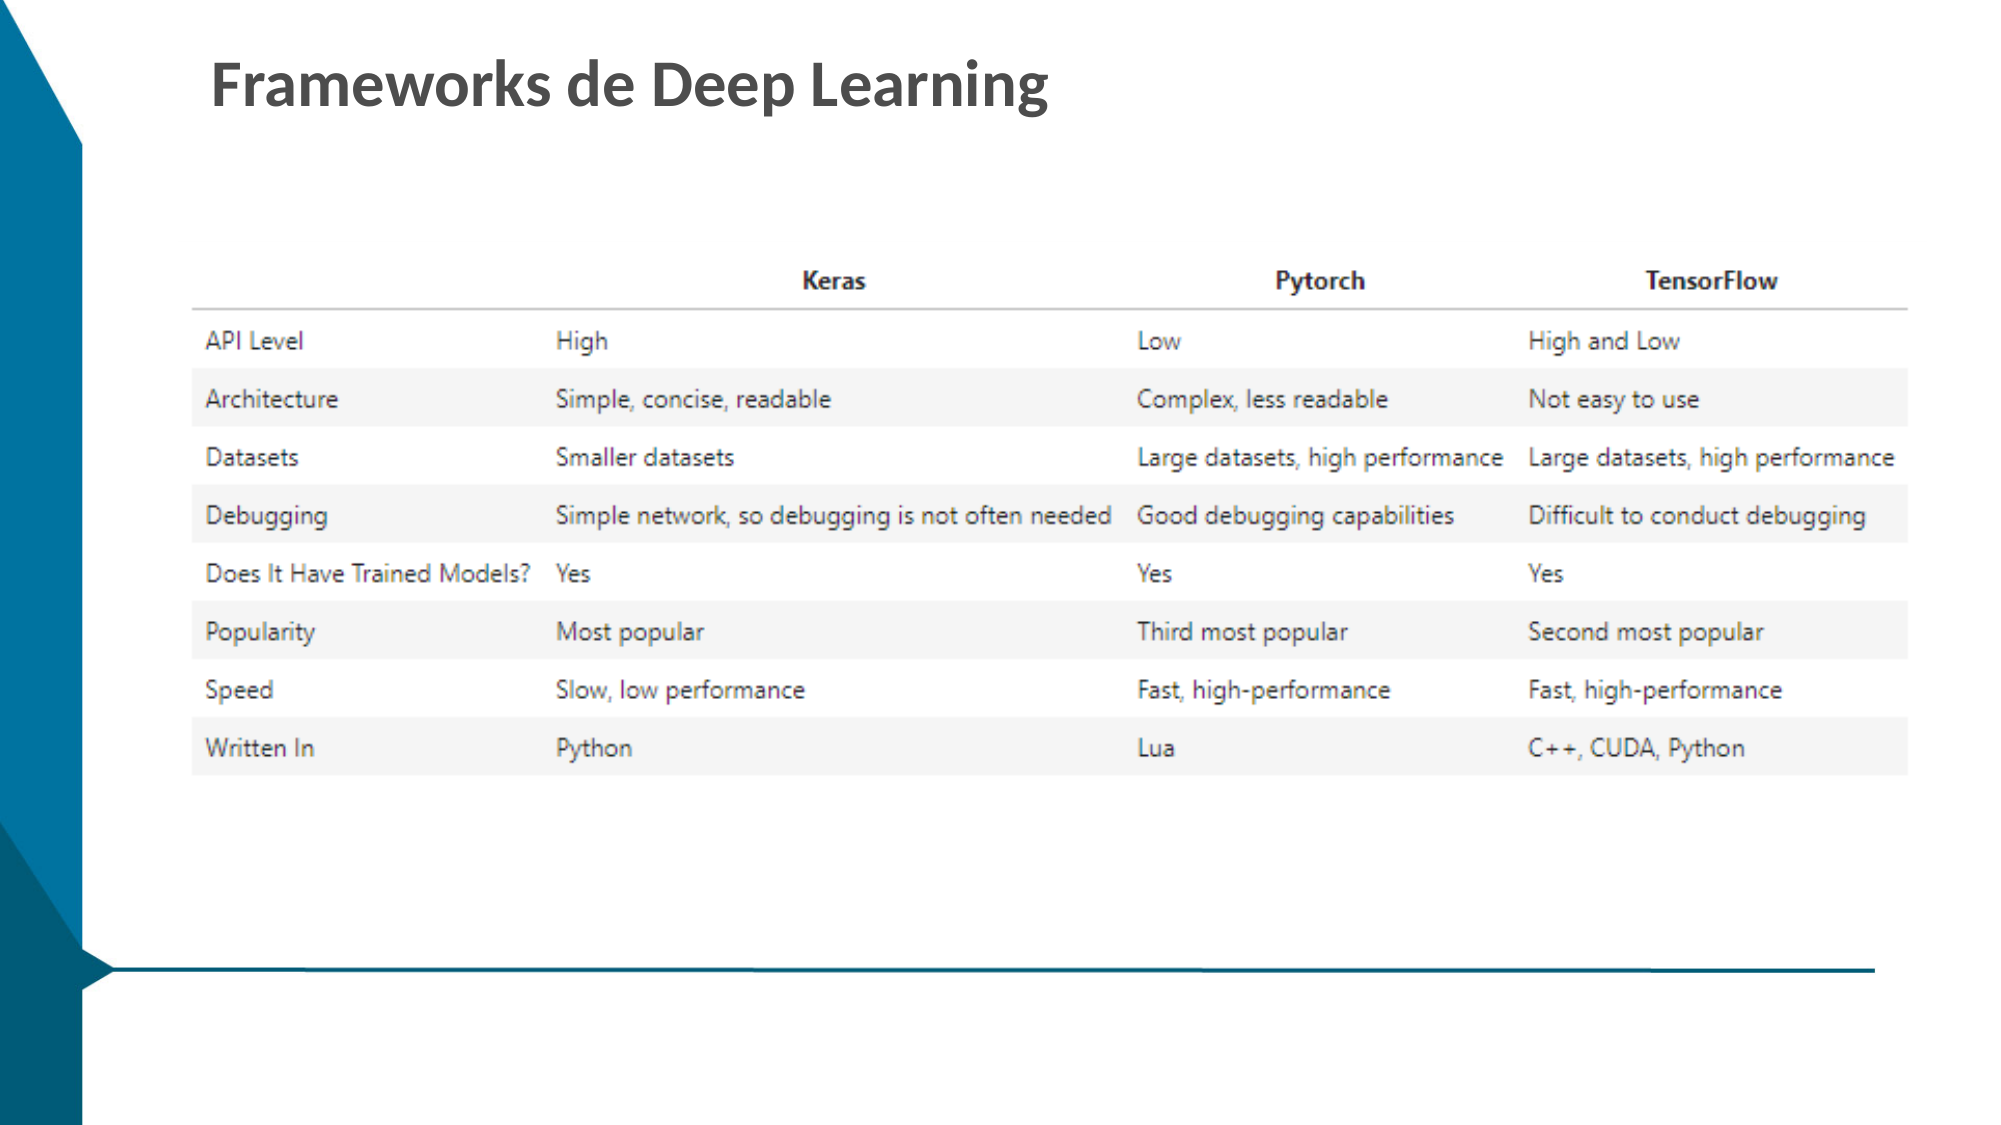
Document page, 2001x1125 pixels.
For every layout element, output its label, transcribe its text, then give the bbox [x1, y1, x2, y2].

title Frameworks de Deep Learning [196, 37, 1816, 133]
picture [4, 0, 2001, 1125]
